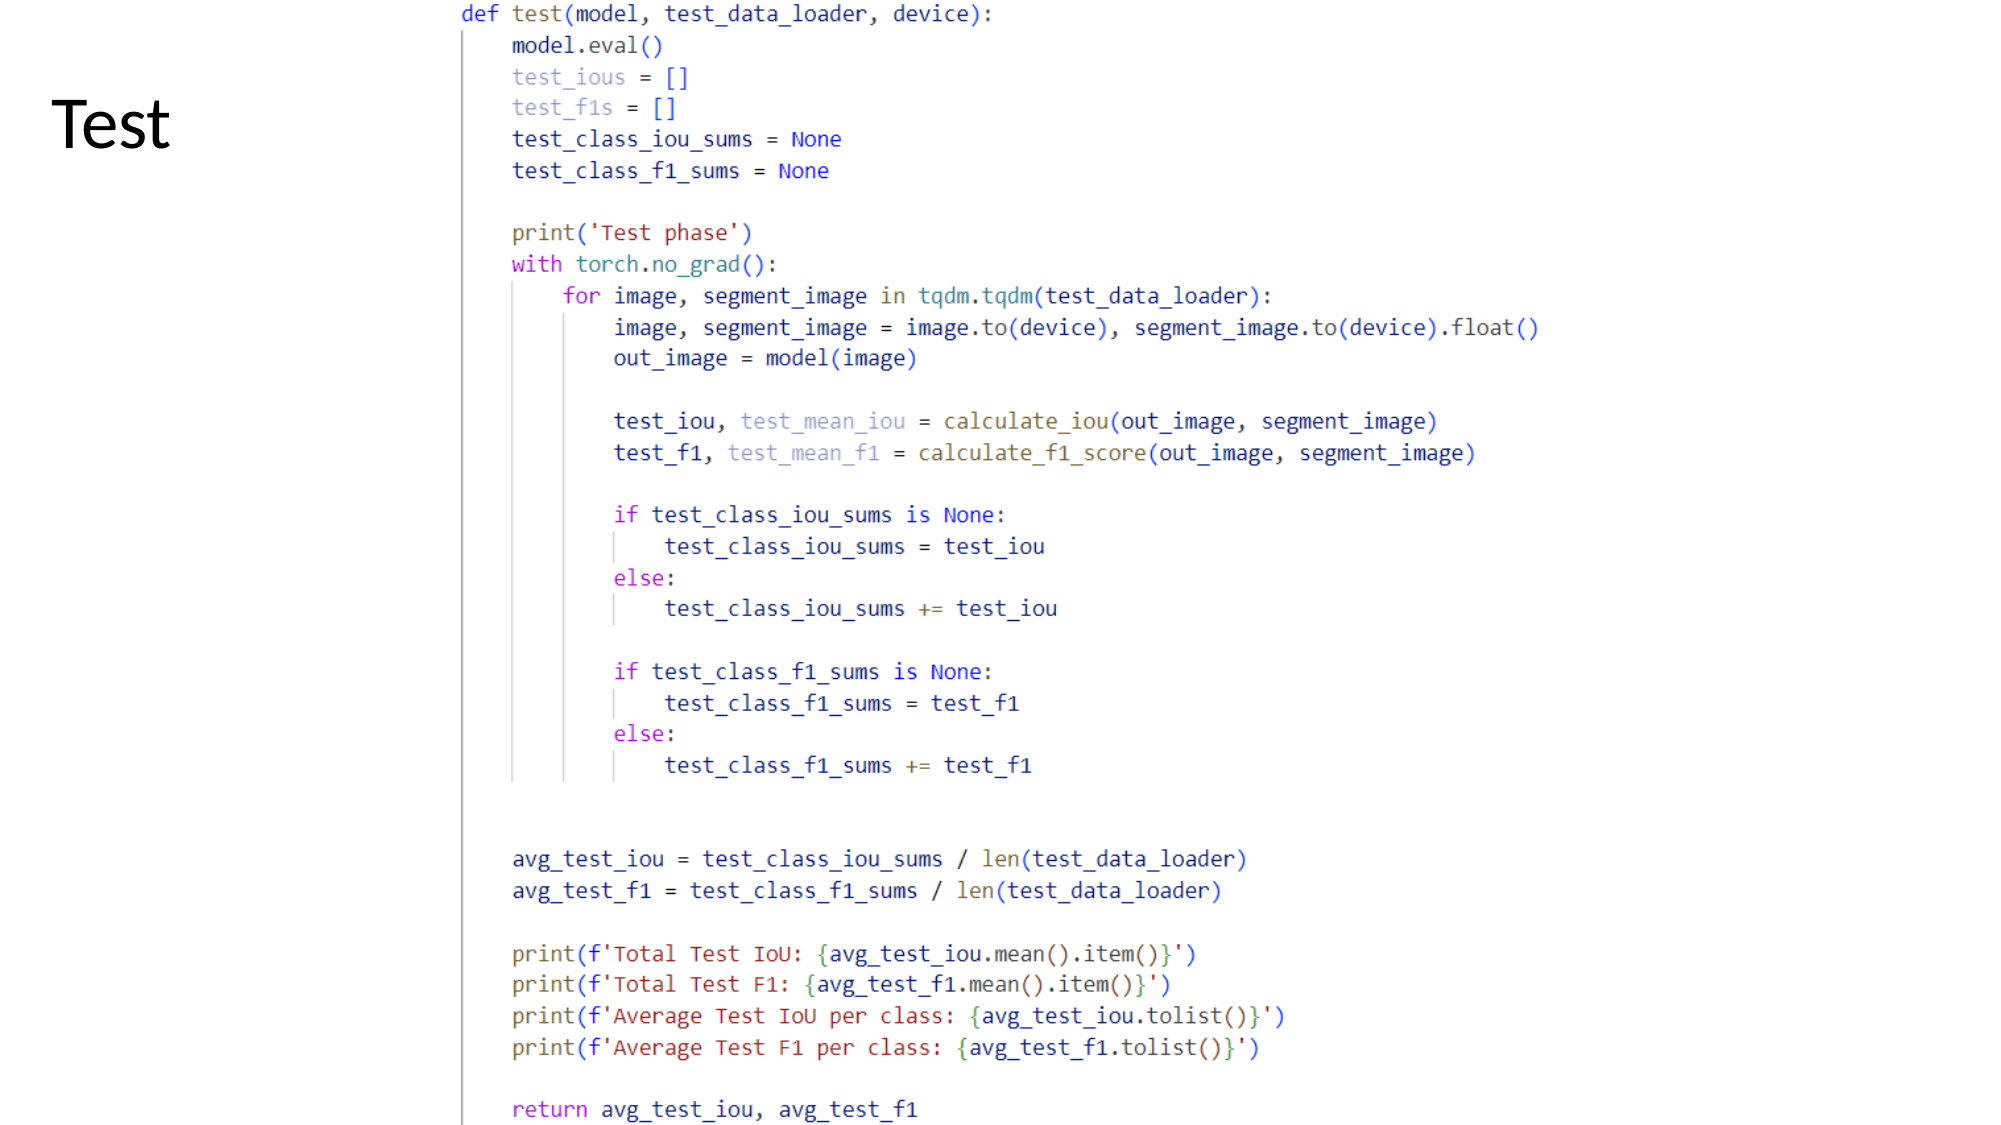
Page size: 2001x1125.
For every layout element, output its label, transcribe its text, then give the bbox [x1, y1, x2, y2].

picture [456, 0, 1544, 1125]
text_box Test [36, 66, 456, 172]
